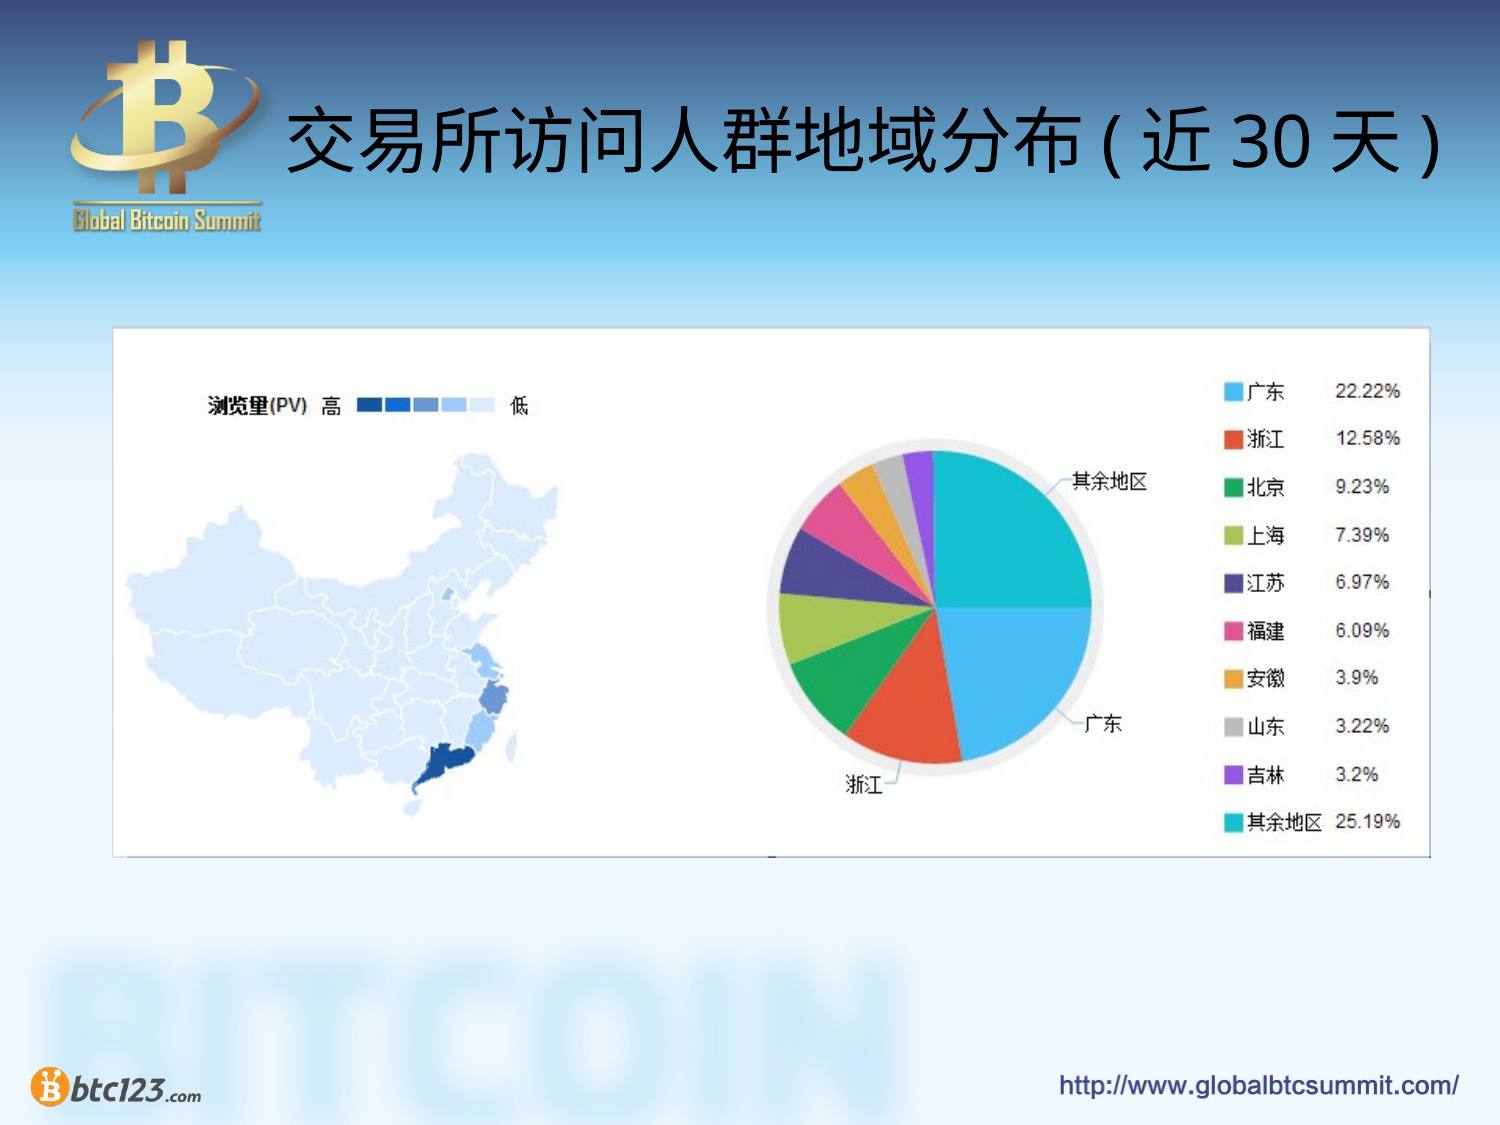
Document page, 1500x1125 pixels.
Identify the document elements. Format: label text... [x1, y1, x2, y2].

picture [111, 326, 1431, 858]
title 交易所访问人群地域分布(近30天) [253, 45, 1473, 233]
picture [23, 1056, 207, 1118]
